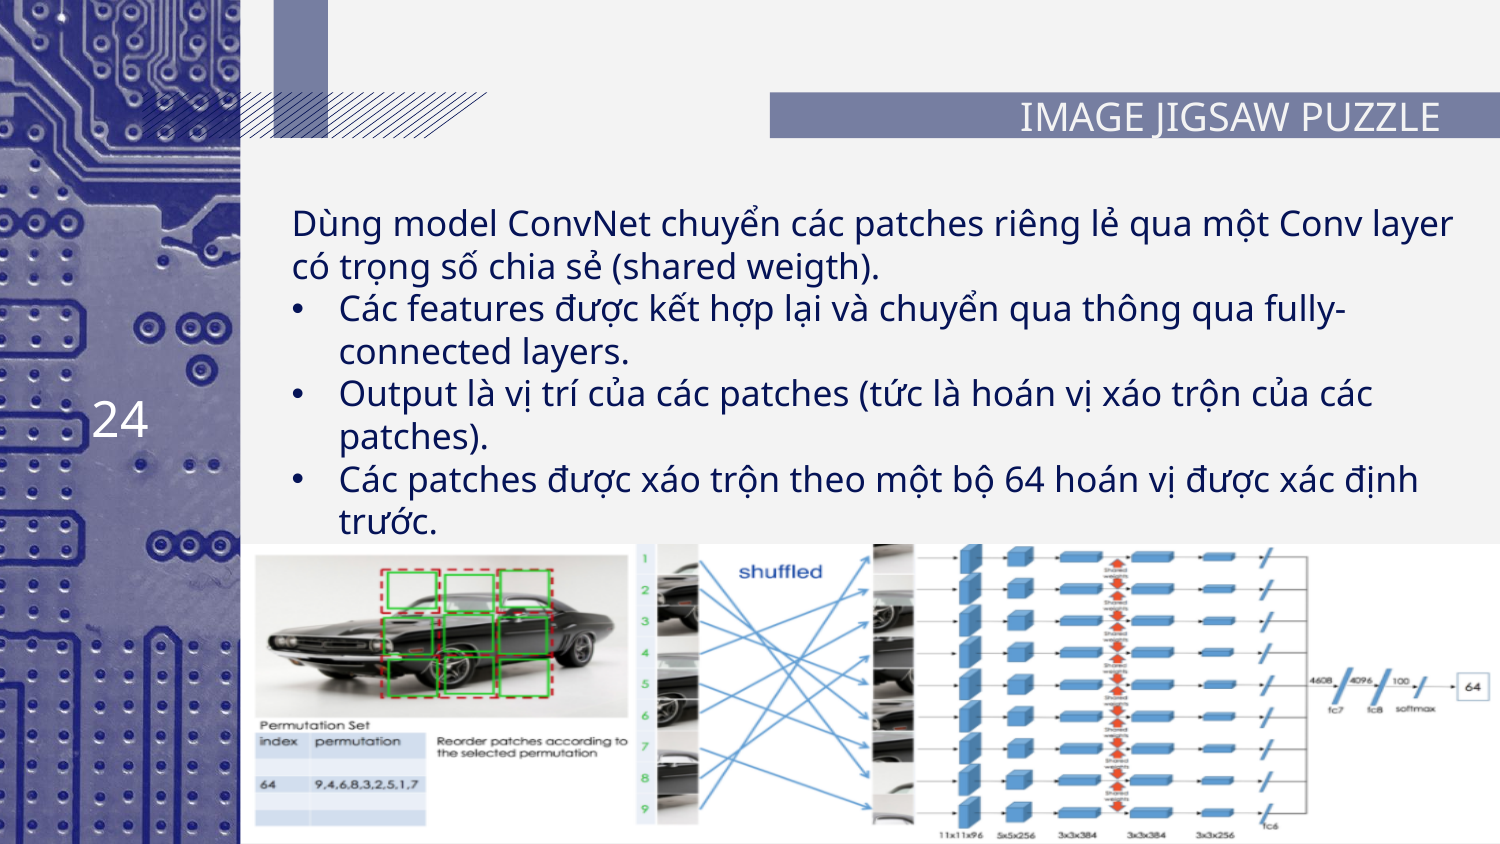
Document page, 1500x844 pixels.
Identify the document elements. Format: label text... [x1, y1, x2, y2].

slide_number 24 [75, 389, 166, 455]
picture [0, 0, 1500, 844]
title IMAGE JIGSAW PUZZLE [736, 69, 1457, 162]
text_box Dùng model ConvNet chuyển các patches riêng lẻ qua một Conv layer có trọng số chia sẻ (shared weigth). Các features được kết hợp lại và chuyển qua thông qua fully-connected layers. Output là vị trí của các patches (tức là hoán vị xáo trộn của các patches). Các patches được xáo trộn theo một bộ 64 hoán vị được xác định trước. Ví dụ: Cụ thể, đối với 9 patches, tổng cộng có 9! = 362.880 câu đố có thể xảy ra Dùng bộ một tập hợp nhỏ gồm 64 hoán vị xáo trộn với hamming distance cao nhất. [251, 186, 1500, 432]
